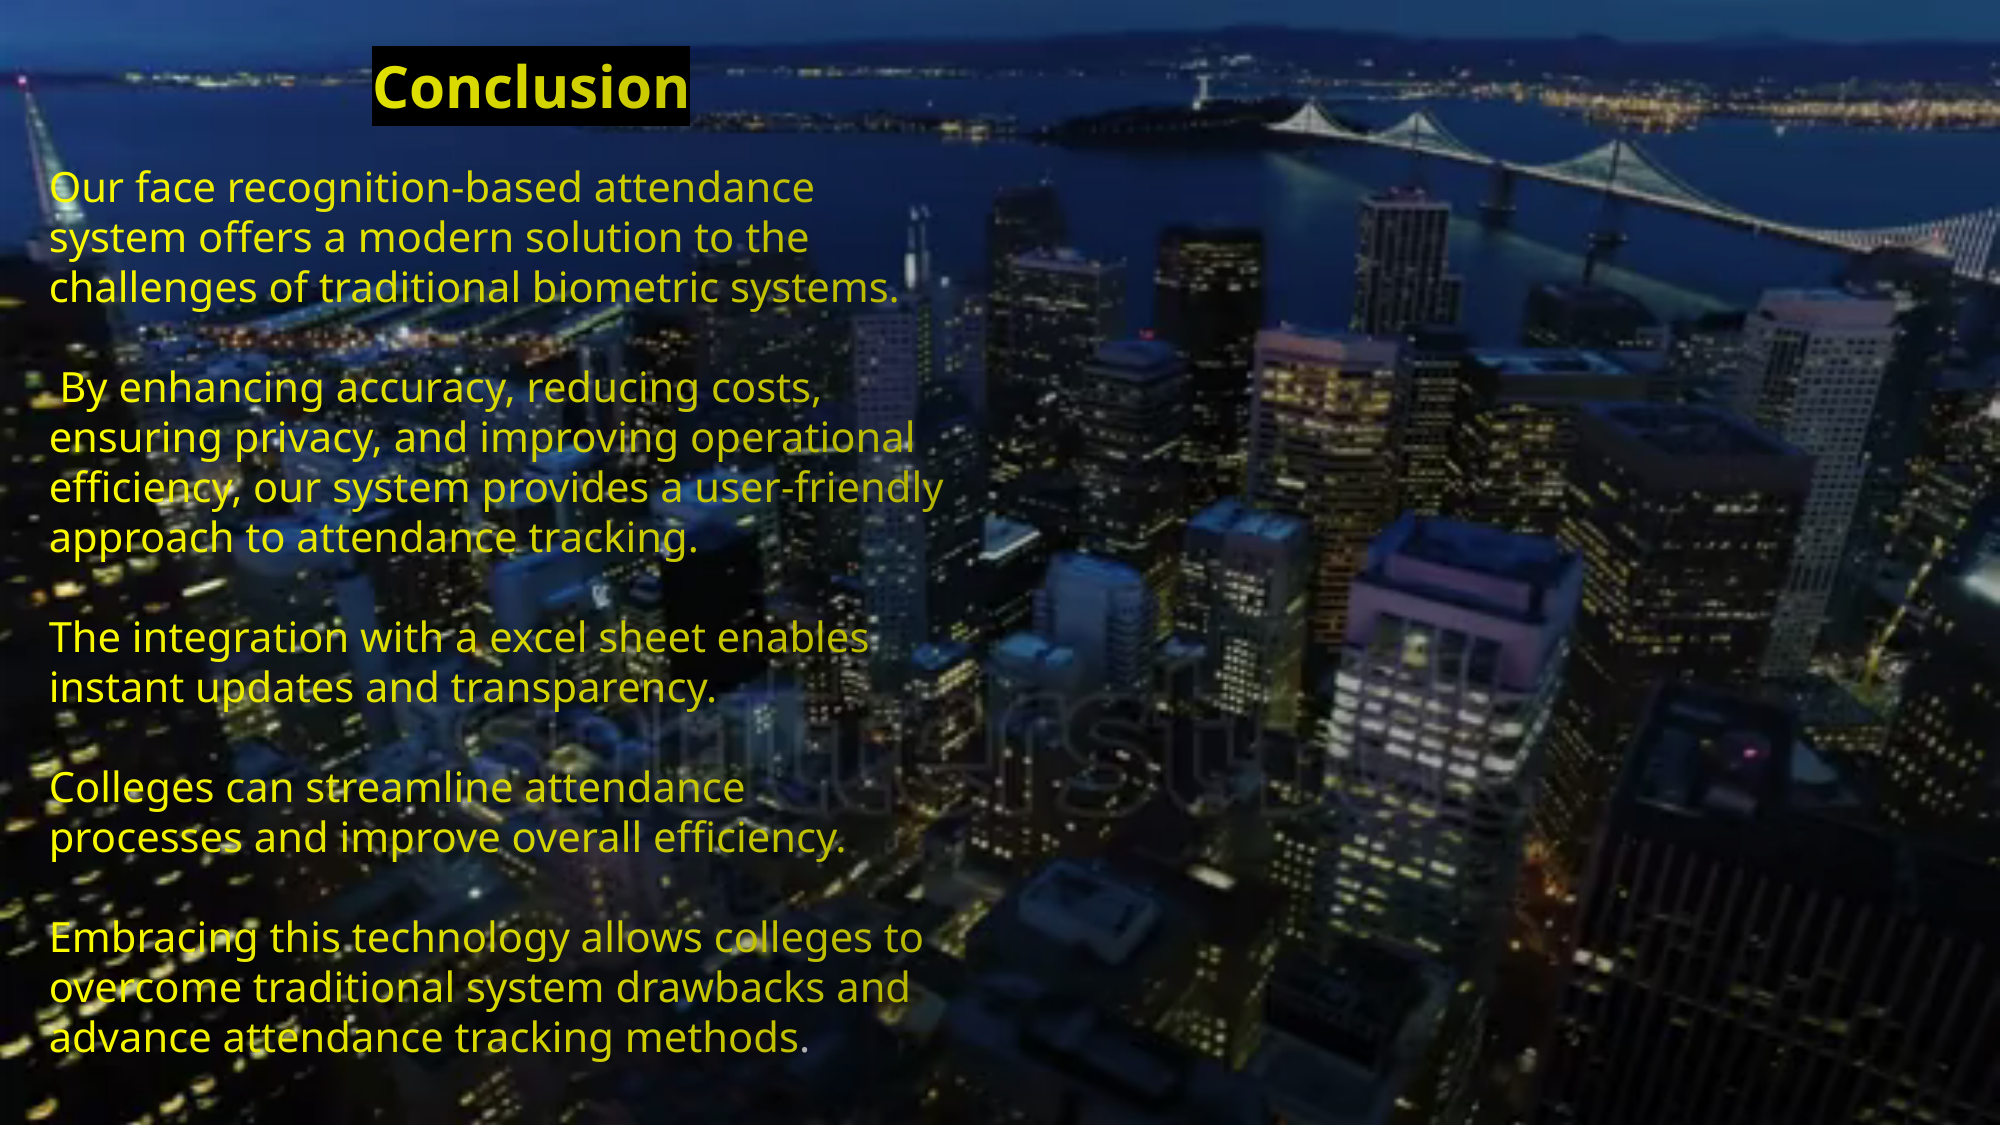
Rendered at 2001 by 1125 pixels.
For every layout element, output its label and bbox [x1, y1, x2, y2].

text_box [0, 0, 2000, 1125]
